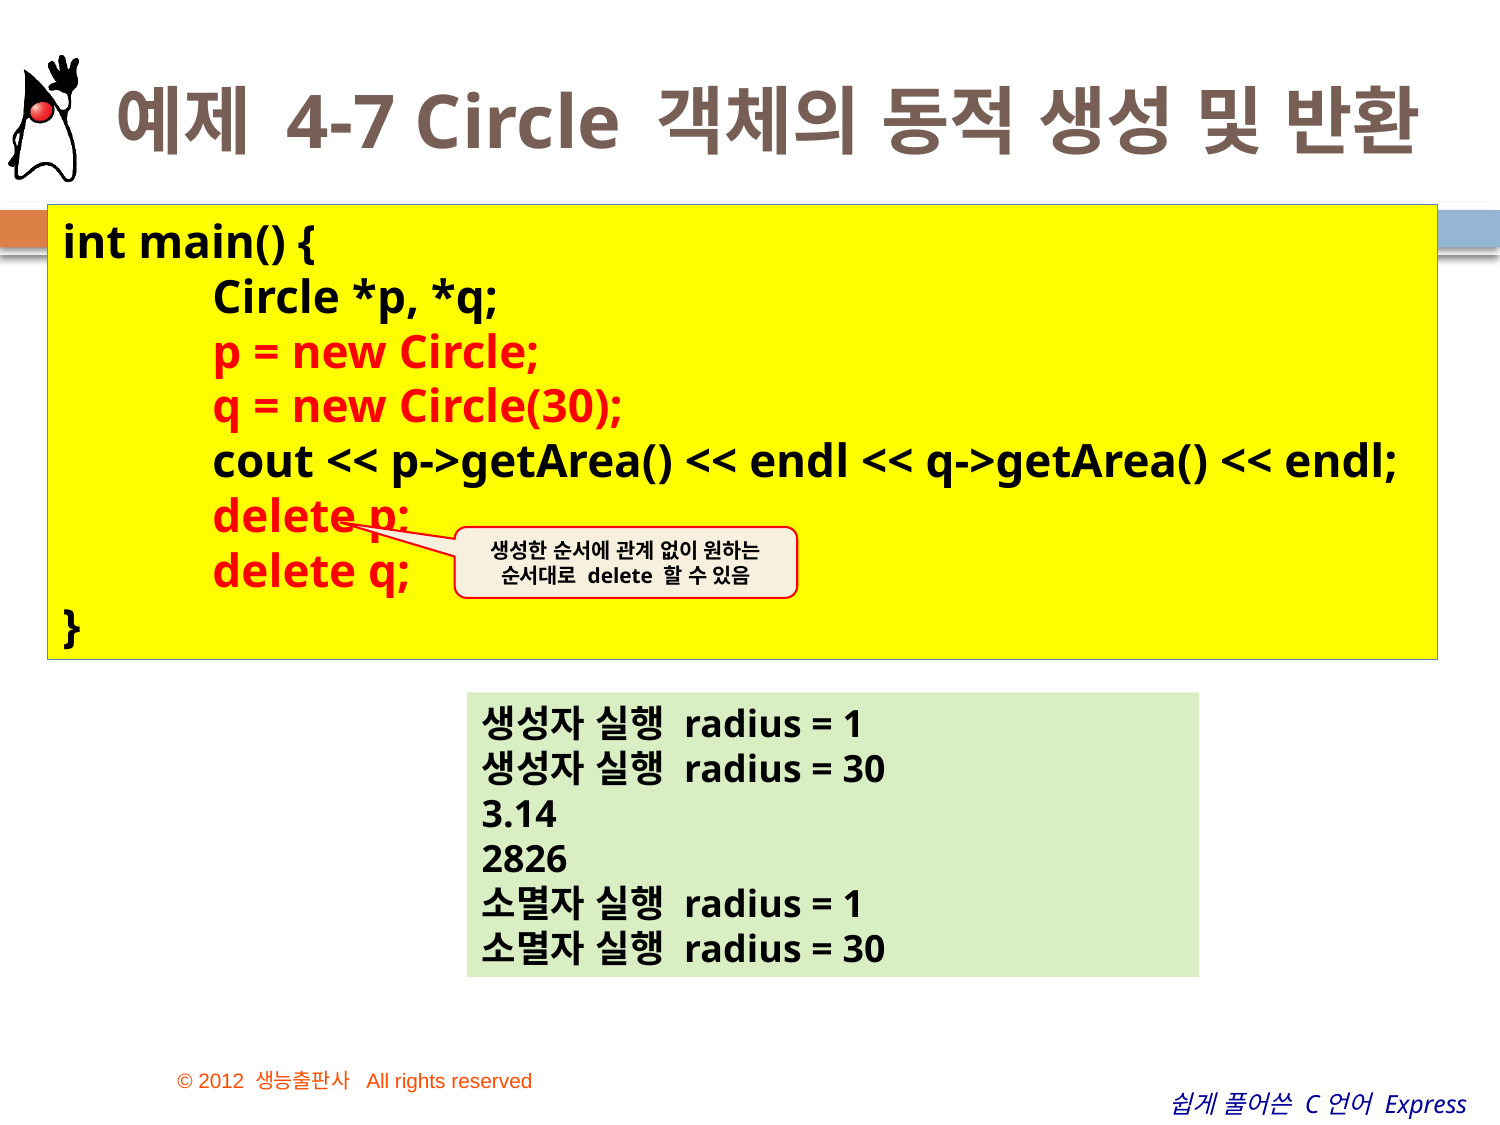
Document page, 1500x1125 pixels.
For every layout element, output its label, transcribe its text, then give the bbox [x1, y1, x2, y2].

text_box 생성한 순서에 관계 없이 원하는 순서대로 delete 할 수 있음 [338, 520, 799, 600]
picture [8, 55, 79, 182]
title 예제 4-7 Circle 객체의 동적 생성 및 반환 [100, 37, 1438, 200]
text_box int main() { Circle *p, *q; p = new Circle; q = new Circle(30); cout << p->getArea() << endl << q->getArea() << endl; delete p; delete q; } [47, 204, 1438, 660]
text_box 생성자 실행 radius = 1 생성자 실행 radius = 30 3.14 2826 소멸자 실행 radius = 1 소멸자 실행 radius = 30 [466, 692, 1199, 978]
